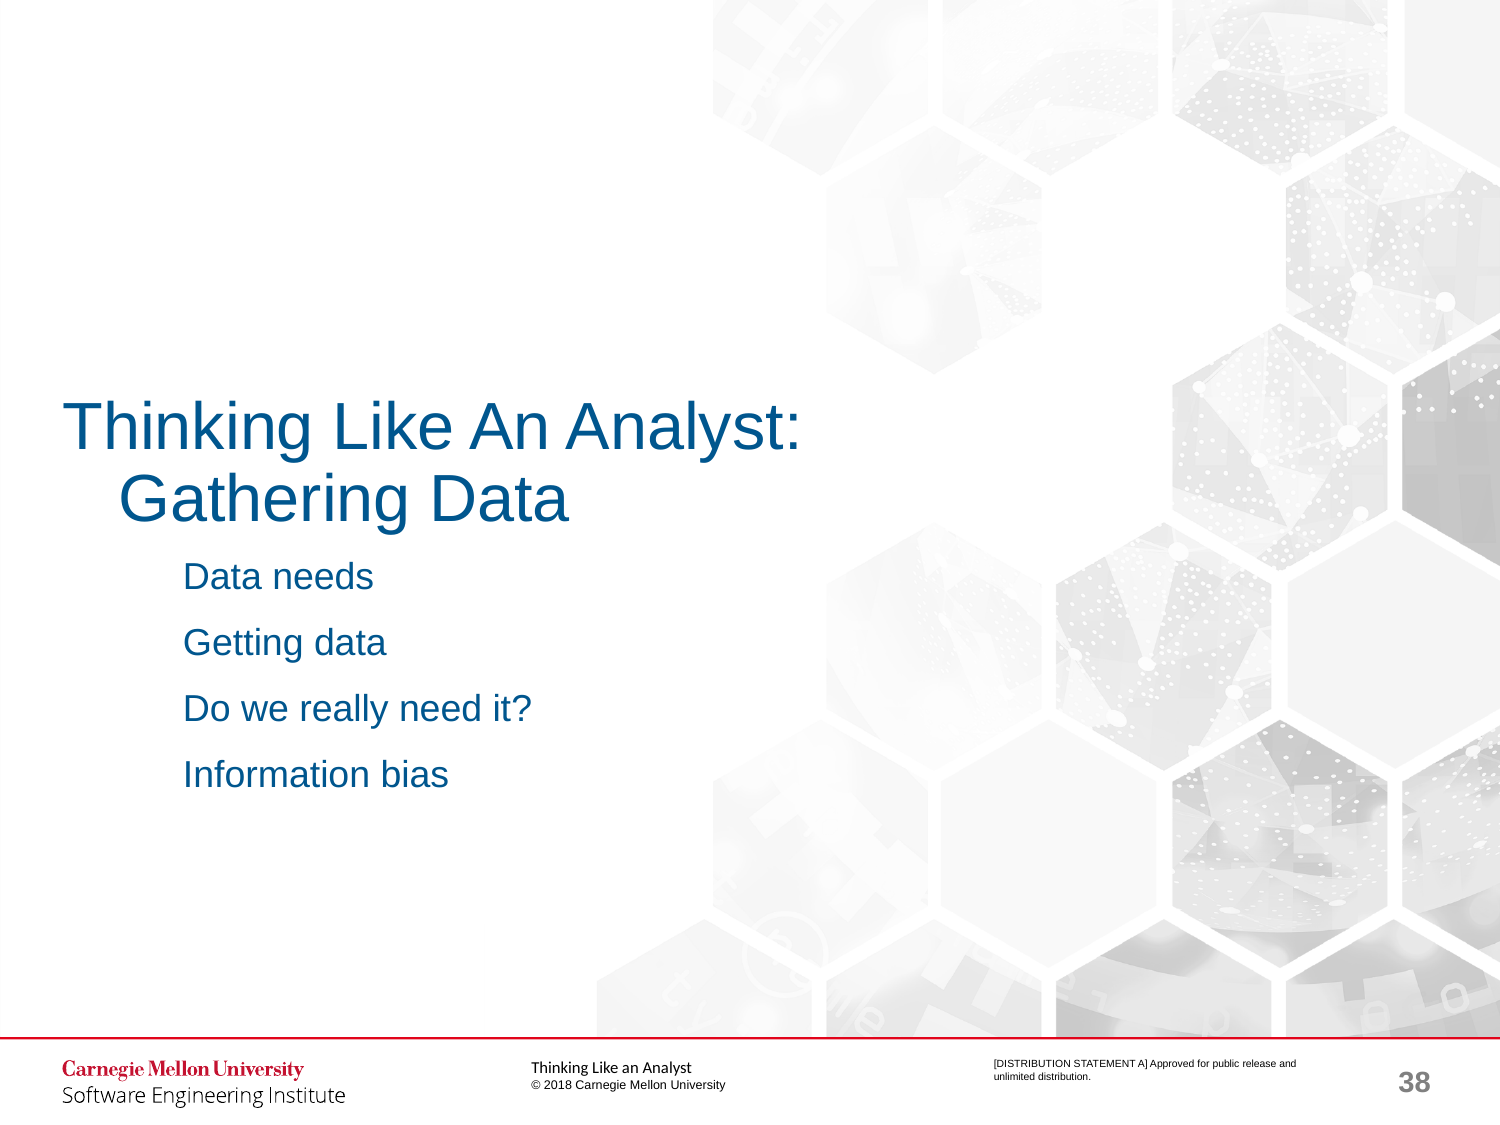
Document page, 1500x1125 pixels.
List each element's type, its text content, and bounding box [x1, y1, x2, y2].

list Data needs Getting data Do we really need it? Information bias [182, 552, 969, 856]
title Thinking Like An Analyst: Gathering Data [62, 381, 969, 536]
picture [0, 0, 1500, 1037]
